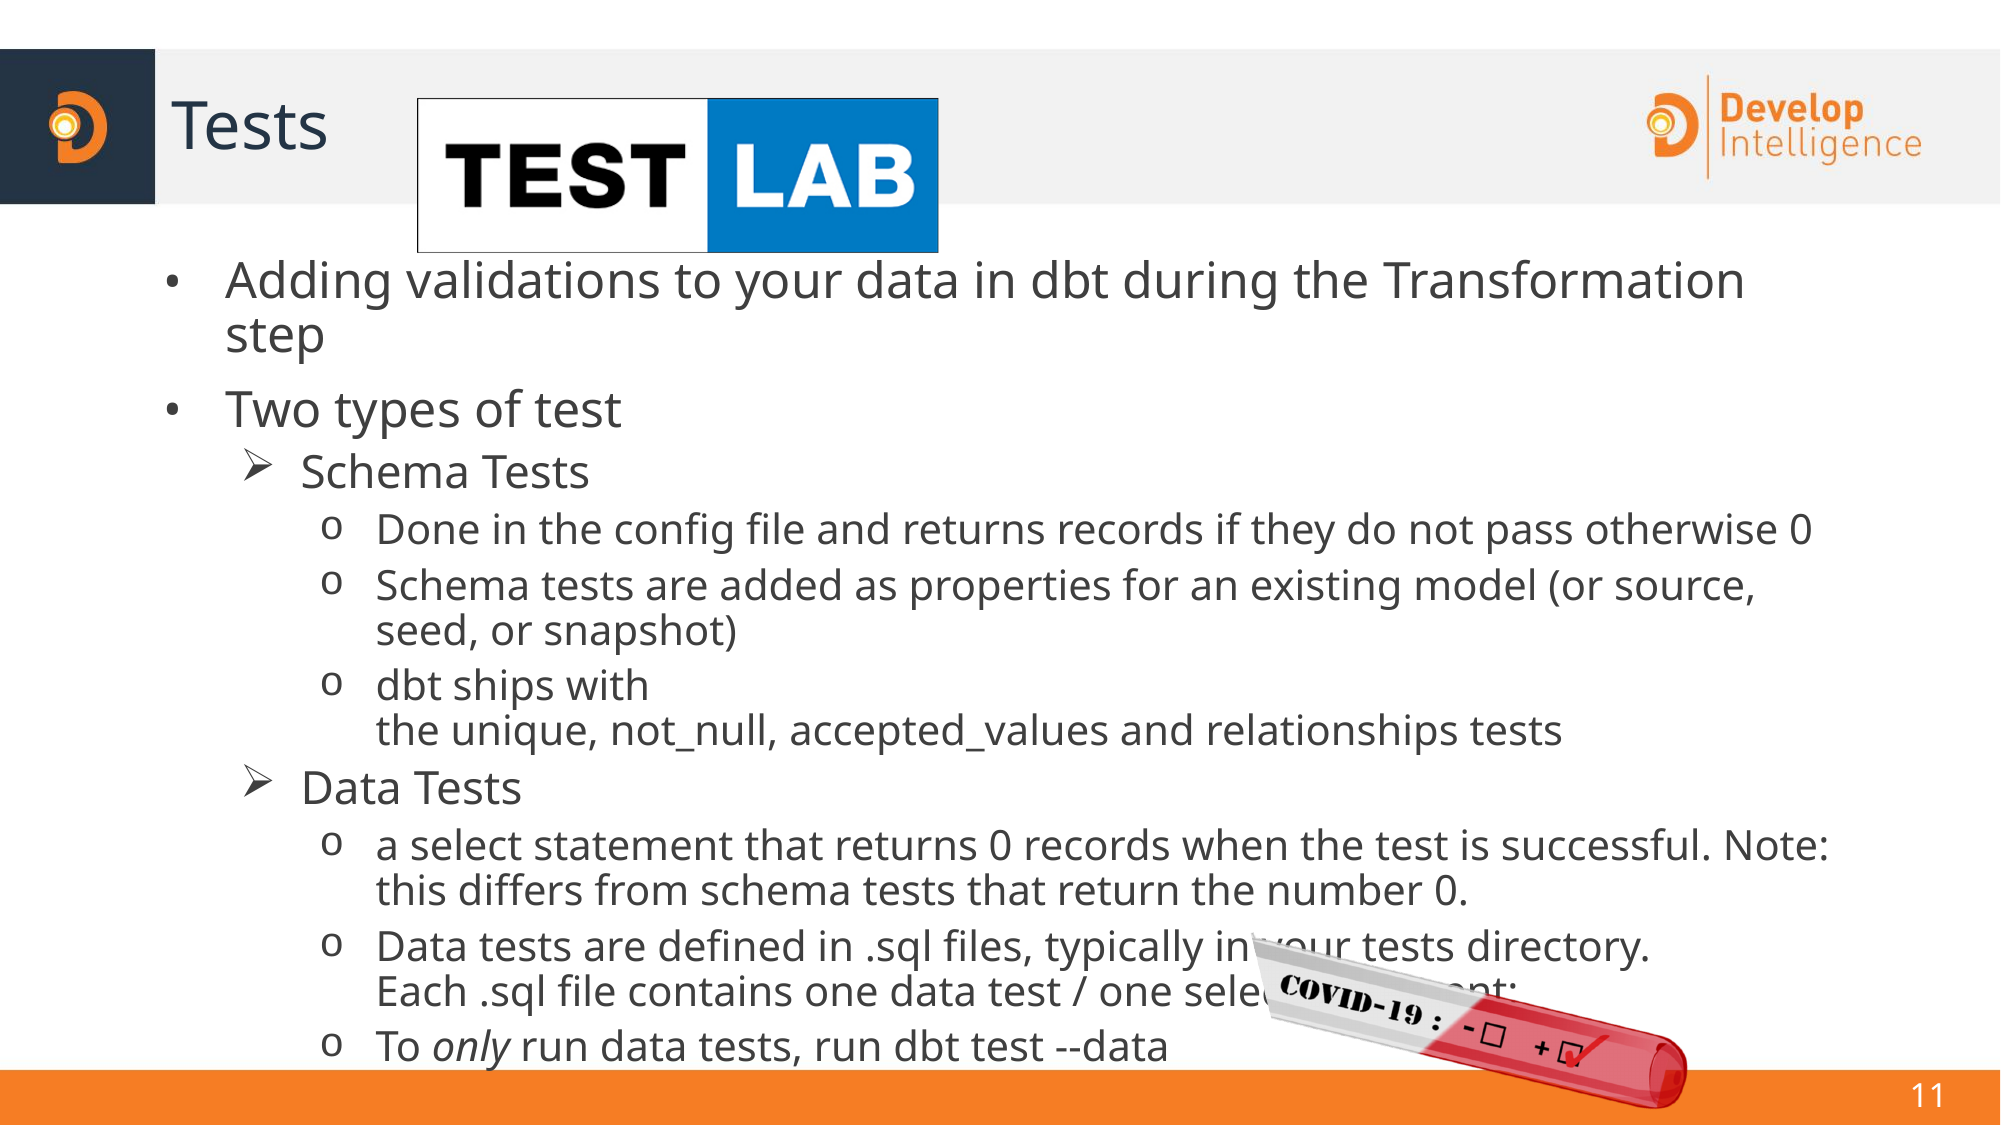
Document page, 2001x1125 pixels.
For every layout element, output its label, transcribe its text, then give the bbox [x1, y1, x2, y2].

picture [0, 0, 2001, 1125]
list Adding validations to your data in dbt during the Transformation step Two types of test Schema Tests Done in the config file and returns records if they do not pass otherwise 0 Schema tests are added as properties for an existing model (or source, seed, or snapshot) dbt ships with the unique, not_null, accepted_values and relationships tests Data Tests a select statement that returns 0 records when the test is successful. Note: this differs from schema tests that return the number 0. Data tests are defined in .sql files, typically in your tests directory. Each .sql file contains one data test / one select statement: To only run data tests, run dbt test --data [135, 248, 1861, 1016]
title Tests [156, 53, 415, 203]
slide_number 11 [1860, 1072, 1998, 1122]
title Tests [1046, 53, 1999, 203]
